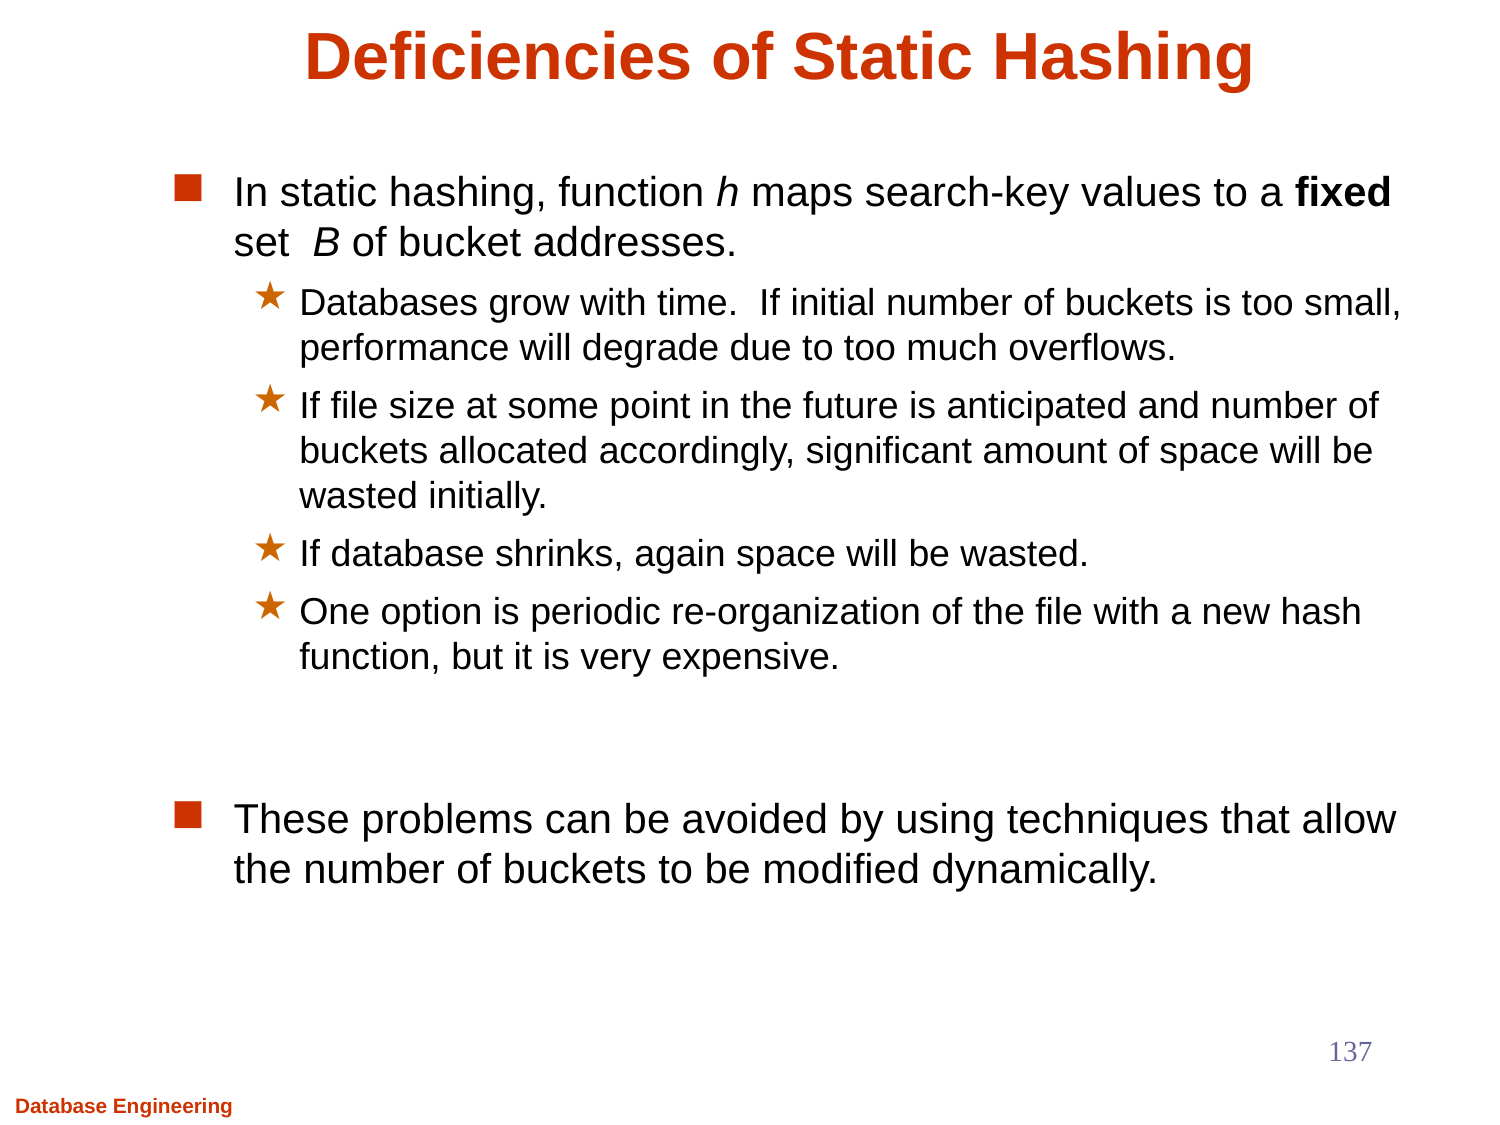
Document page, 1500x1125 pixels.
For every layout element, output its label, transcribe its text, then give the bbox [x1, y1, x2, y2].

slide_number 137 [1074, 1024, 1388, 1101]
title Deficiencies of Static Hashing [117, 0, 1443, 101]
list In static hashing, function h maps search-key values to a fixed set B of bucket addresses. Databases grow with time. If initial number of buckets is too small, performance will degrade due to too much overflows. If file size at some point in the future is anticipated and number of buckets allocated accordingly, significant amount of space will be wasted initially. If database shrinks, again space will be wasted. One option is periodic re-organization of the file with a new hash function, but it is very expensive. These problems can be avoided by using techniques that allow the number of buckets to be modified dynamically. [162, 156, 1440, 964]
